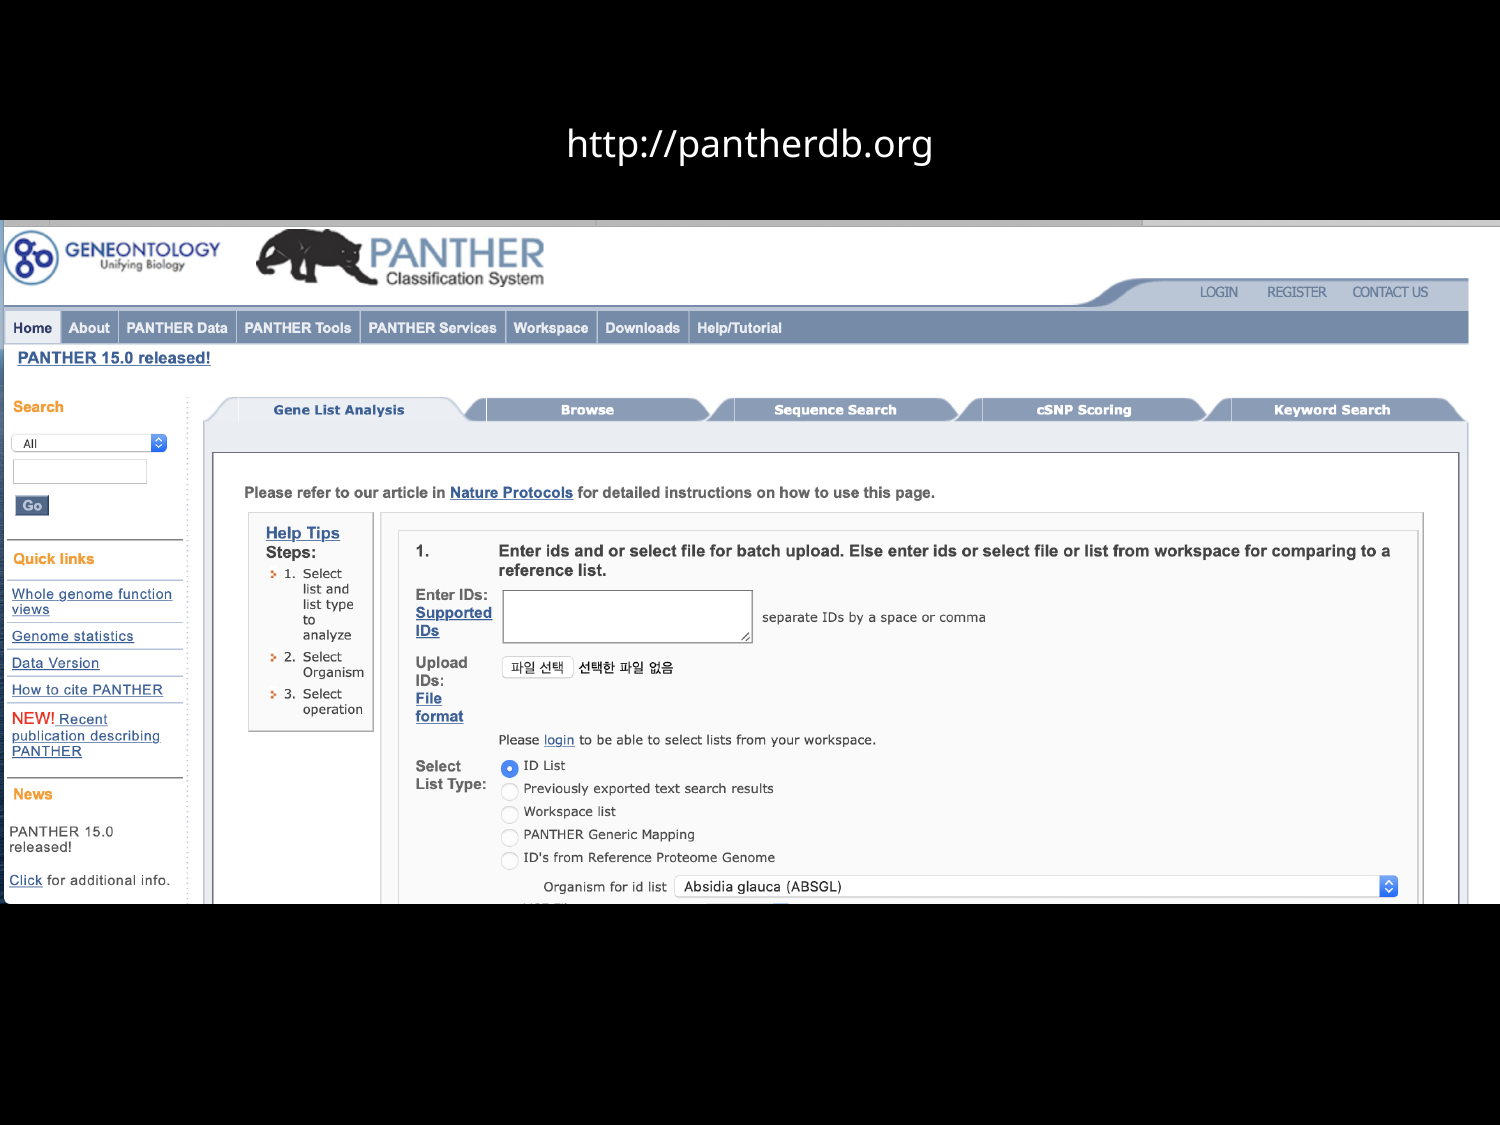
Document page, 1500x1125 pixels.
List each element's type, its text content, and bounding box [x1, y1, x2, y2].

picture [0, 220, 1500, 905]
text_box http://pantherdb.org [551, 112, 949, 173]
